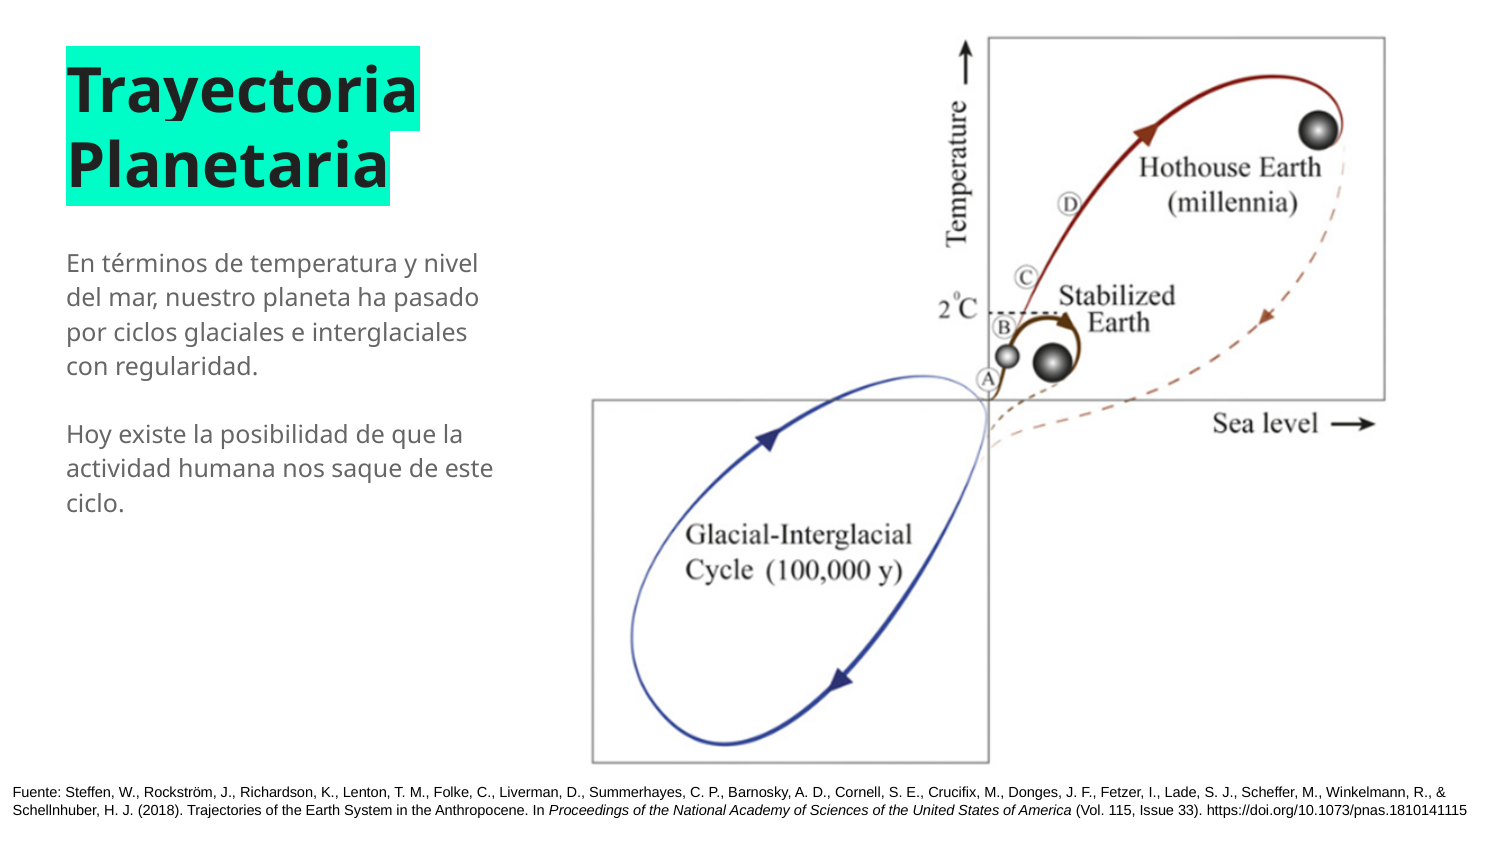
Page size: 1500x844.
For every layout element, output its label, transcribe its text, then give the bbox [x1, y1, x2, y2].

list En términos de temperatura y nivel del mar, nuestro planeta ha pasado por ciclos glaciales e interglaciales con regularidad. Hoy existe la posibilidad de que la actividad humana nos saque de este ciclo. [51, 227, 512, 750]
title Trayectoria Planetaria [51, 91, 512, 216]
picture [583, 22, 1405, 775]
text_box Fuente: Steffen, W., Rockström, J., Richardson, K., Lenton, T. M., Folke, C., Liverman, D., Summerhayes, C. P., Barnosky, A. D., Cornell, S. E., Crucifix, M., Donges, J. F., Fetzer, I., Lade, S. J., Scheffer, M., Winkelmann, R., & Schellnhuber, H. J. (2018). Trajectories of the Earth System in the Anthropocene. In Proceedings of the National Academy of Sciences of the United States of America (Vol. 115, Issue 33). https://doi.org/10.1073/pnas.1810141115 [0, 775, 1500, 826]
